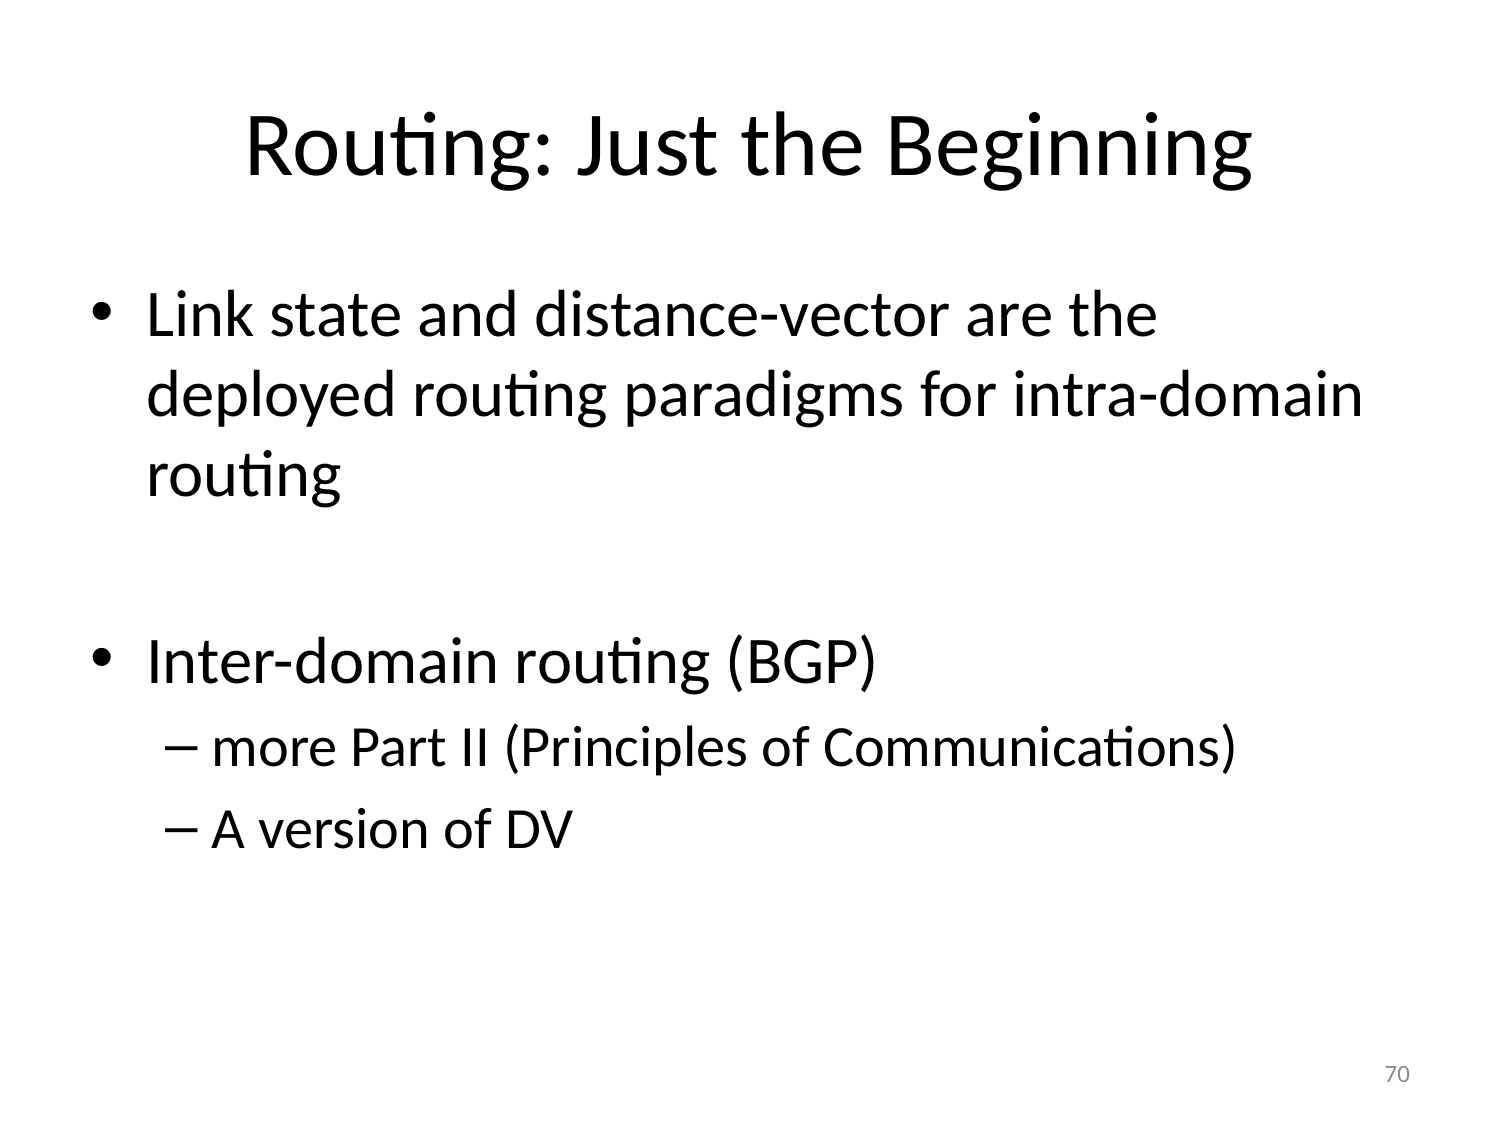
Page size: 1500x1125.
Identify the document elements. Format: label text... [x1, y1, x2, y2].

slide_number 70 [1074, 1042, 1425, 1103]
title Routing: Just the Beginning [75, 45, 1425, 233]
list Link state and distance-vector are the deployed routing paradigms for intra-domain routing Inter-domain routing (BGP) more Part II (Principles of Communications) A version of DV [75, 262, 1425, 1005]
